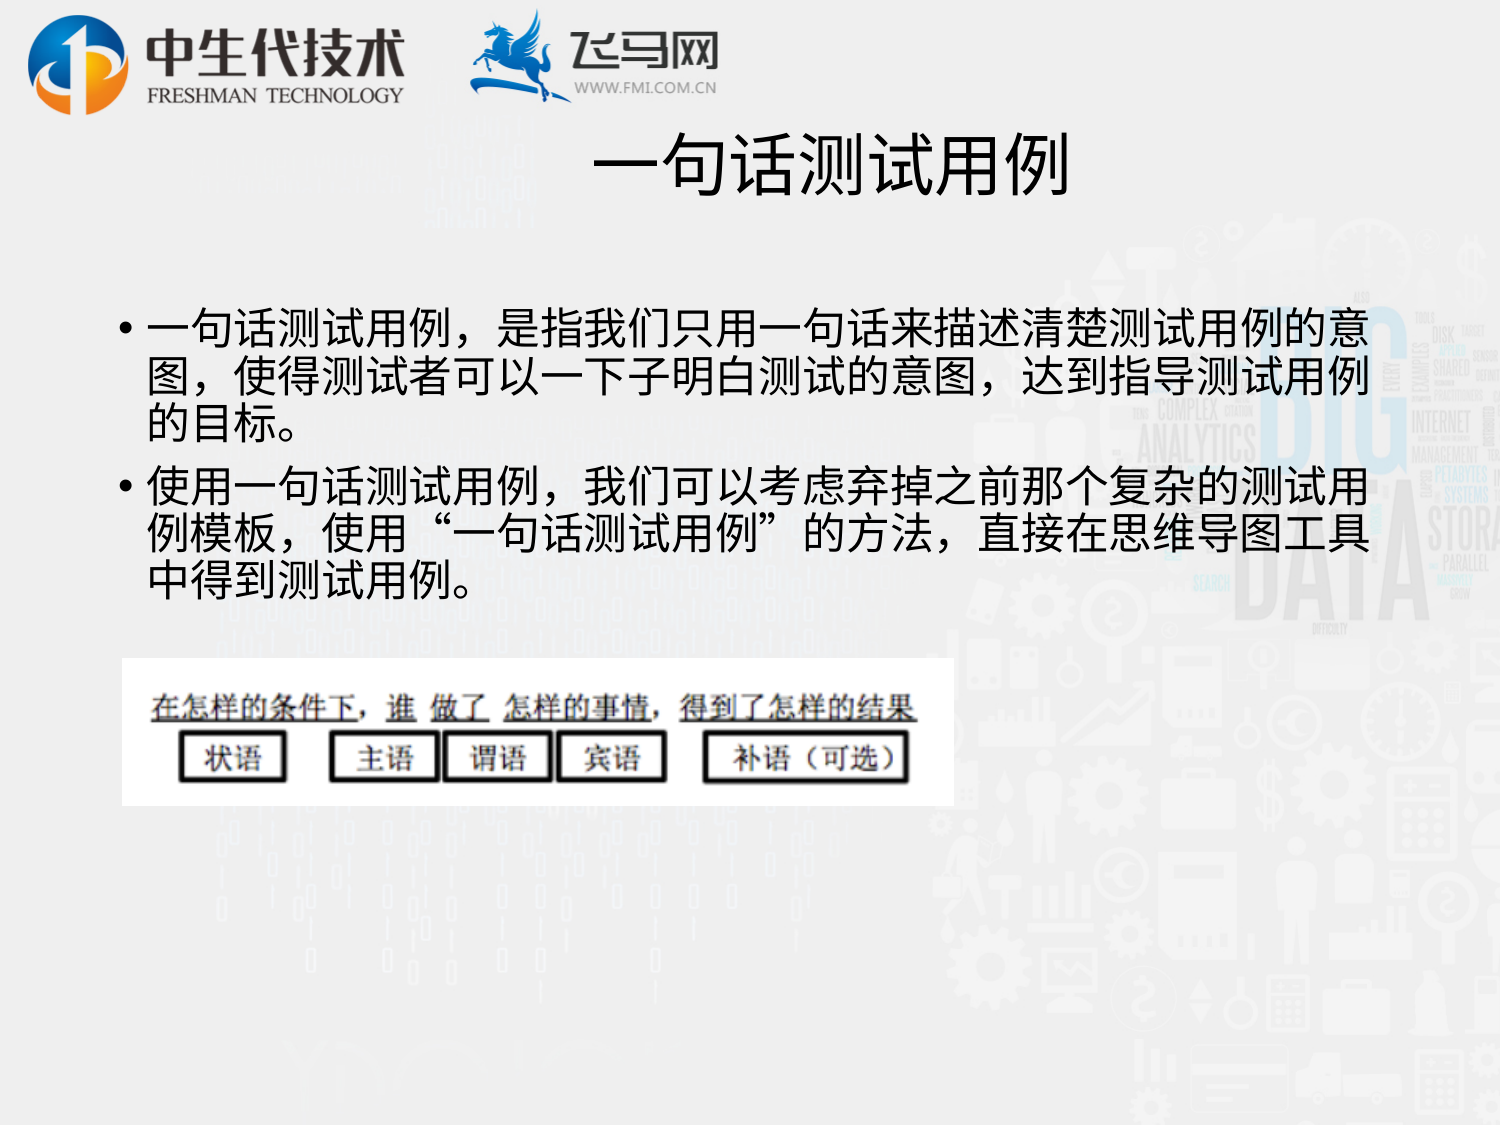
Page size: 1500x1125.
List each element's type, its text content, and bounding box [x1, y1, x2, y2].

picture [0, 0, 1500, 1125]
title 一句话测试用例 [576, 59, 1397, 278]
list 一句话测试用例，是指我们只用一句话来描述清楚测试用例的意图，使得测试者可以一下子明白测试的意图，达到指导测试用例的目标。 使用一句话测试用例，我们可以考虑弃掉之前那个复杂的测试用例模板，使用“一句话测试用例”的方法，直接在思维导图工具中得到测试用例。 [103, 299, 1397, 637]
